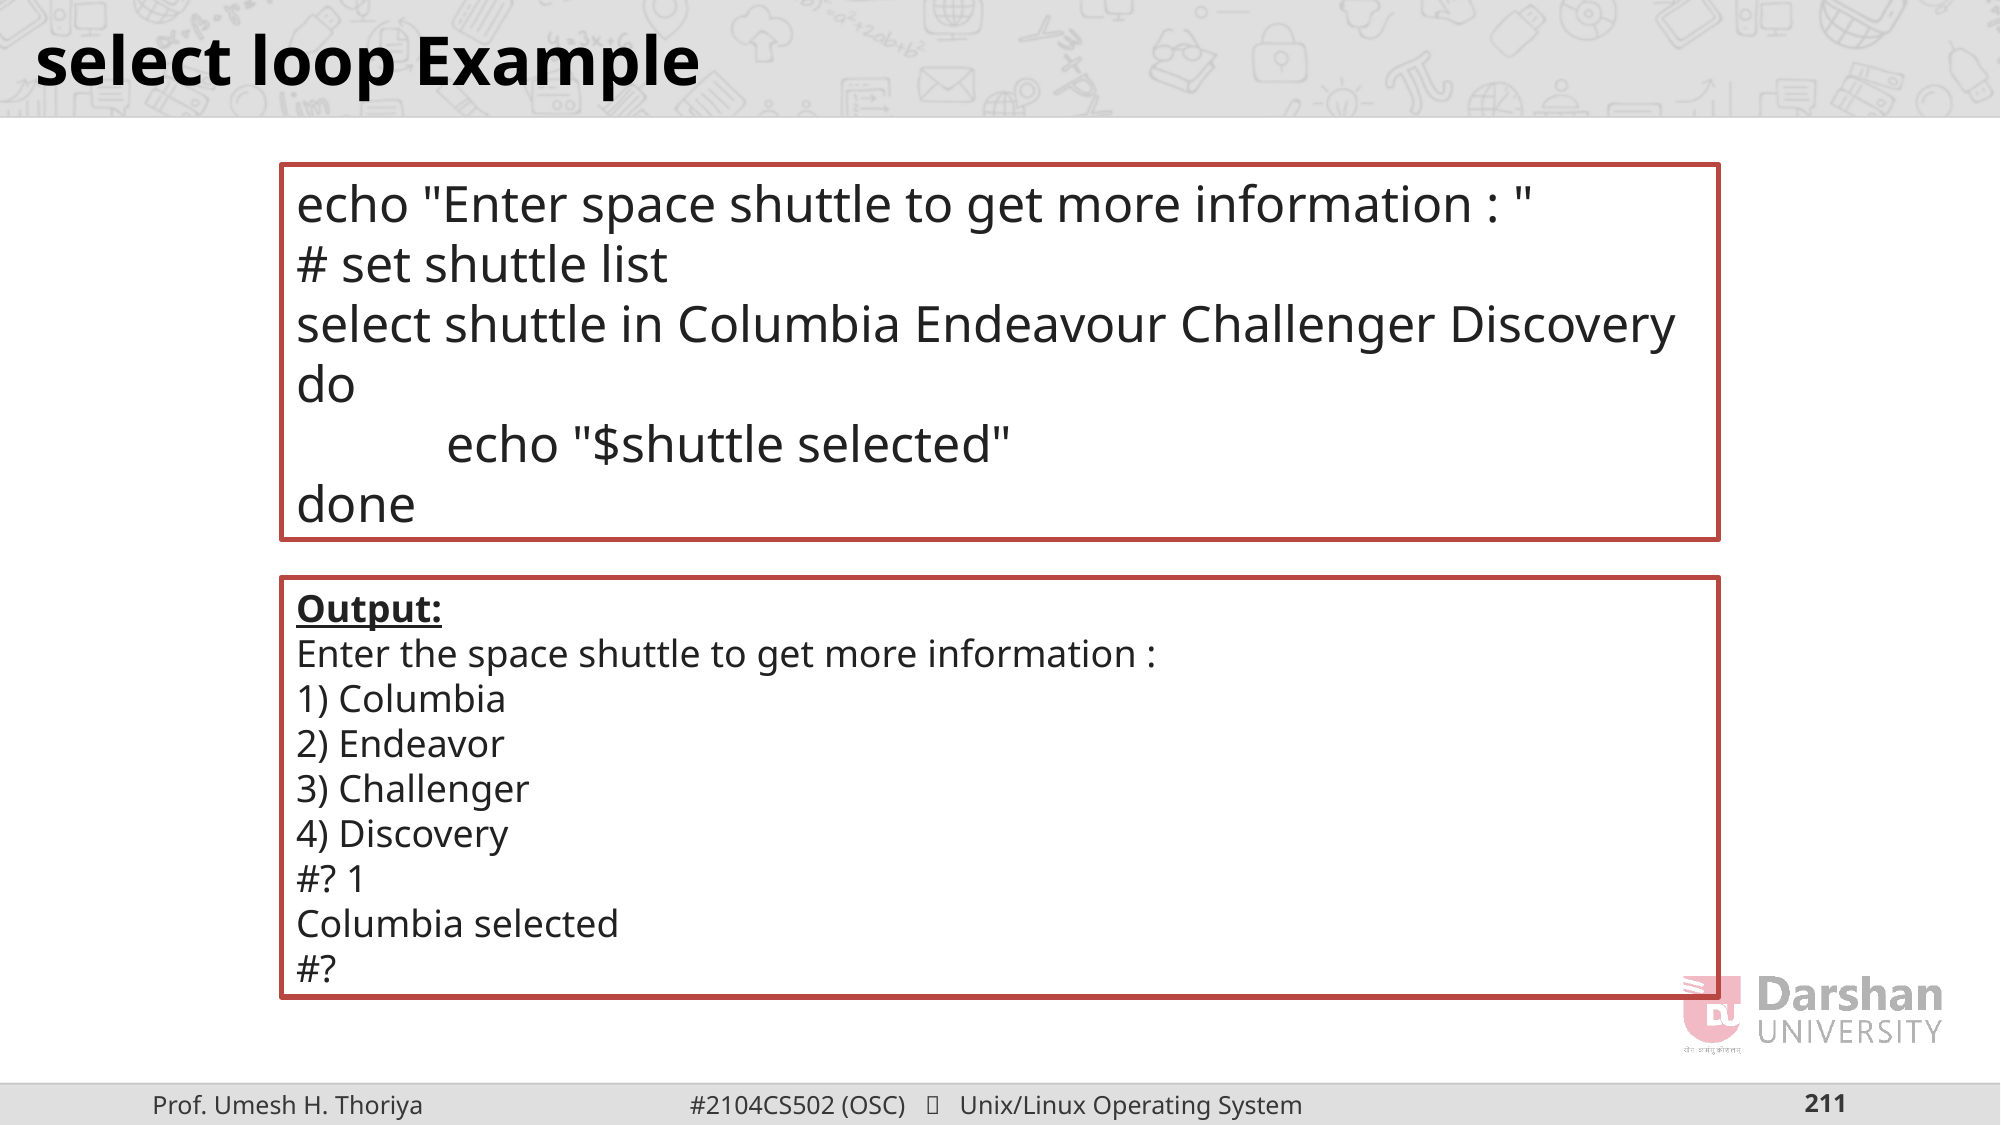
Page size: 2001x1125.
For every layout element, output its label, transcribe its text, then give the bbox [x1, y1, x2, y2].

text_box Output: Enter the space shuttle to get more information : 1) Columbia 2) Endeavor 3) Challenger 4) Discovery #? 1 Columbia selected #? [281, 577, 1719, 998]
table_cell Ignores case [1662, 951, 1963, 1079]
title select loop Example [0, 0, 2000, 117]
text_box echo "Enter space shuttle to get more information : " # set shuttle list select shuttle in Columbia Endeavour Challenger Discovery do echo "$shuttle selected" done [281, 164, 1719, 540]
